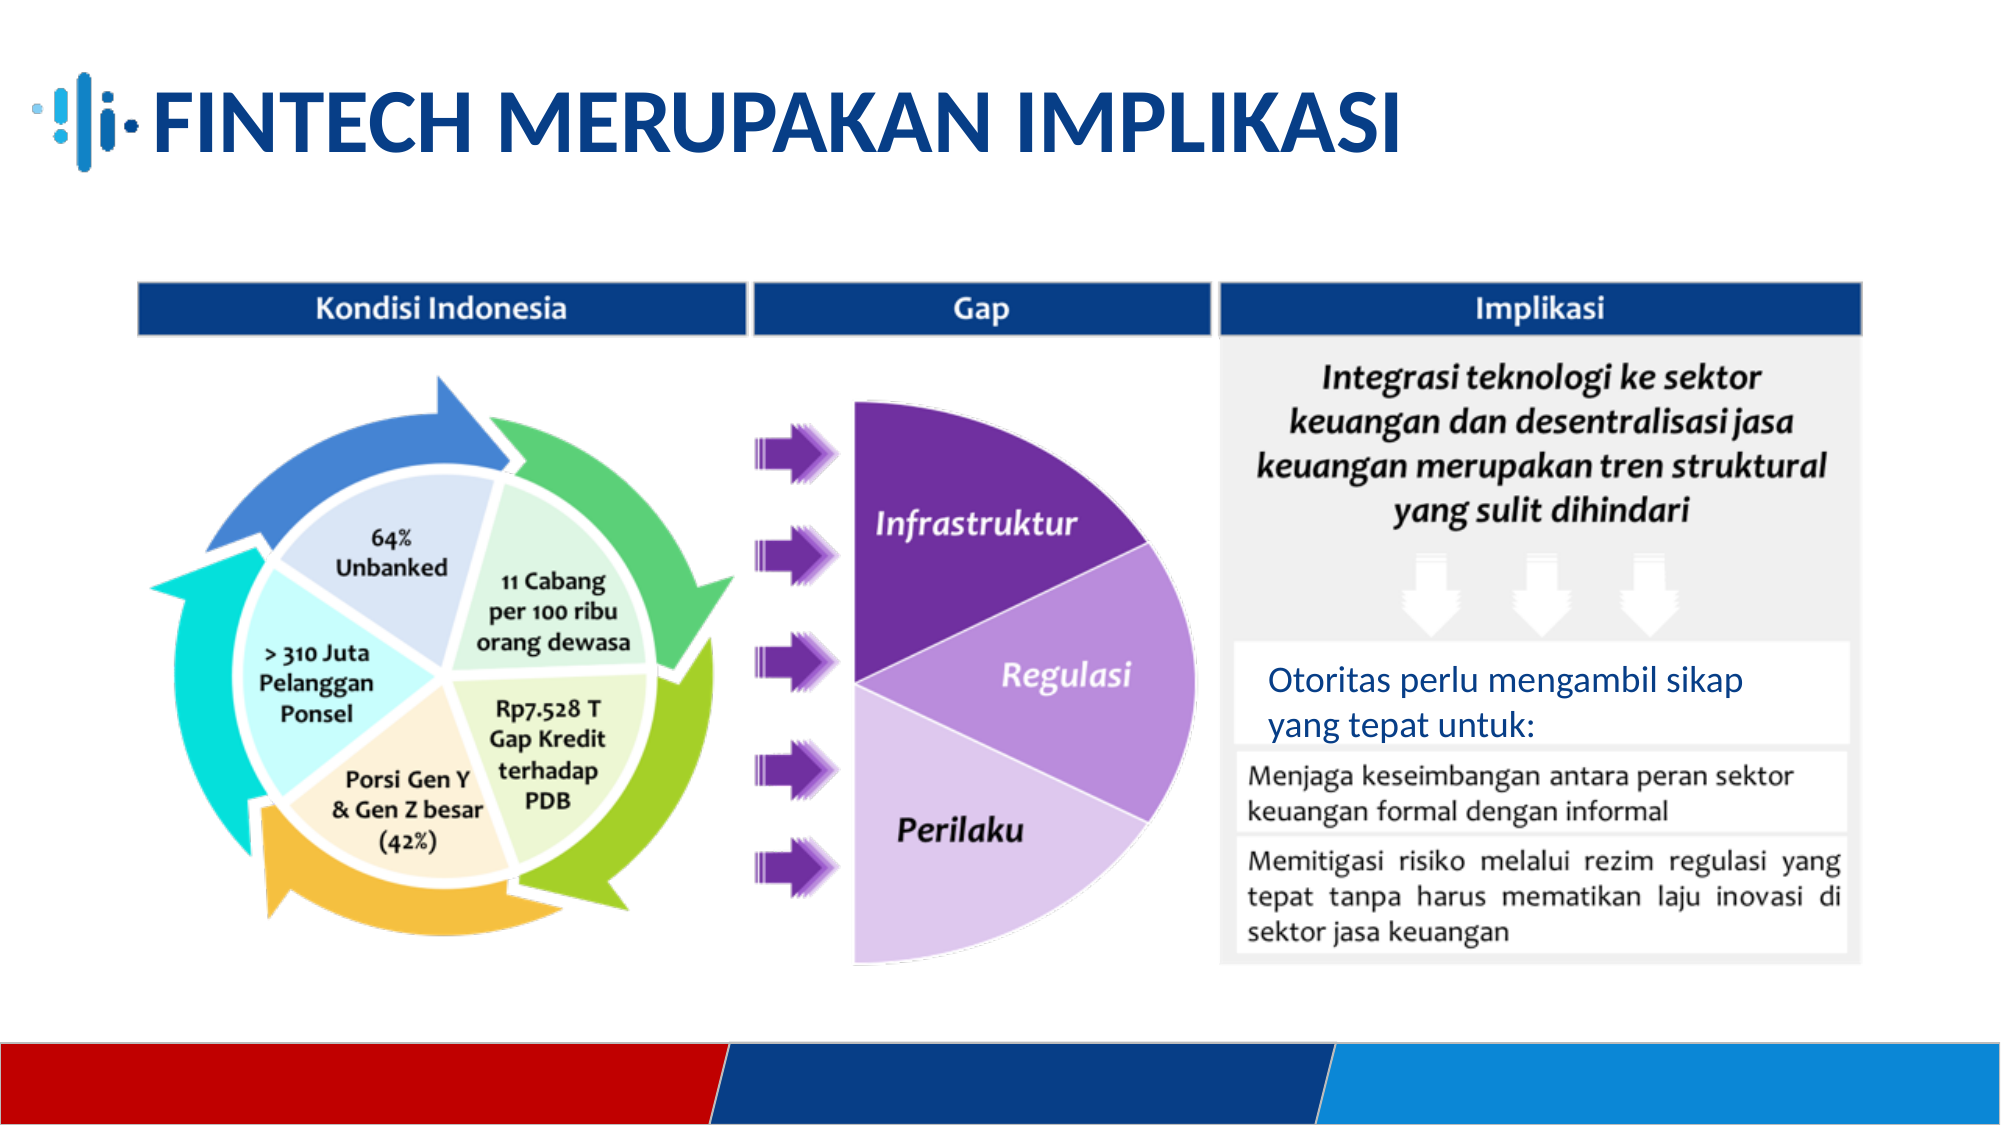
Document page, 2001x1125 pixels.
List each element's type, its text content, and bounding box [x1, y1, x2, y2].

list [137, 277, 1863, 969]
picture [28, 68, 137, 177]
title FinTech Merupakan Implikasi [137, 59, 1863, 186]
